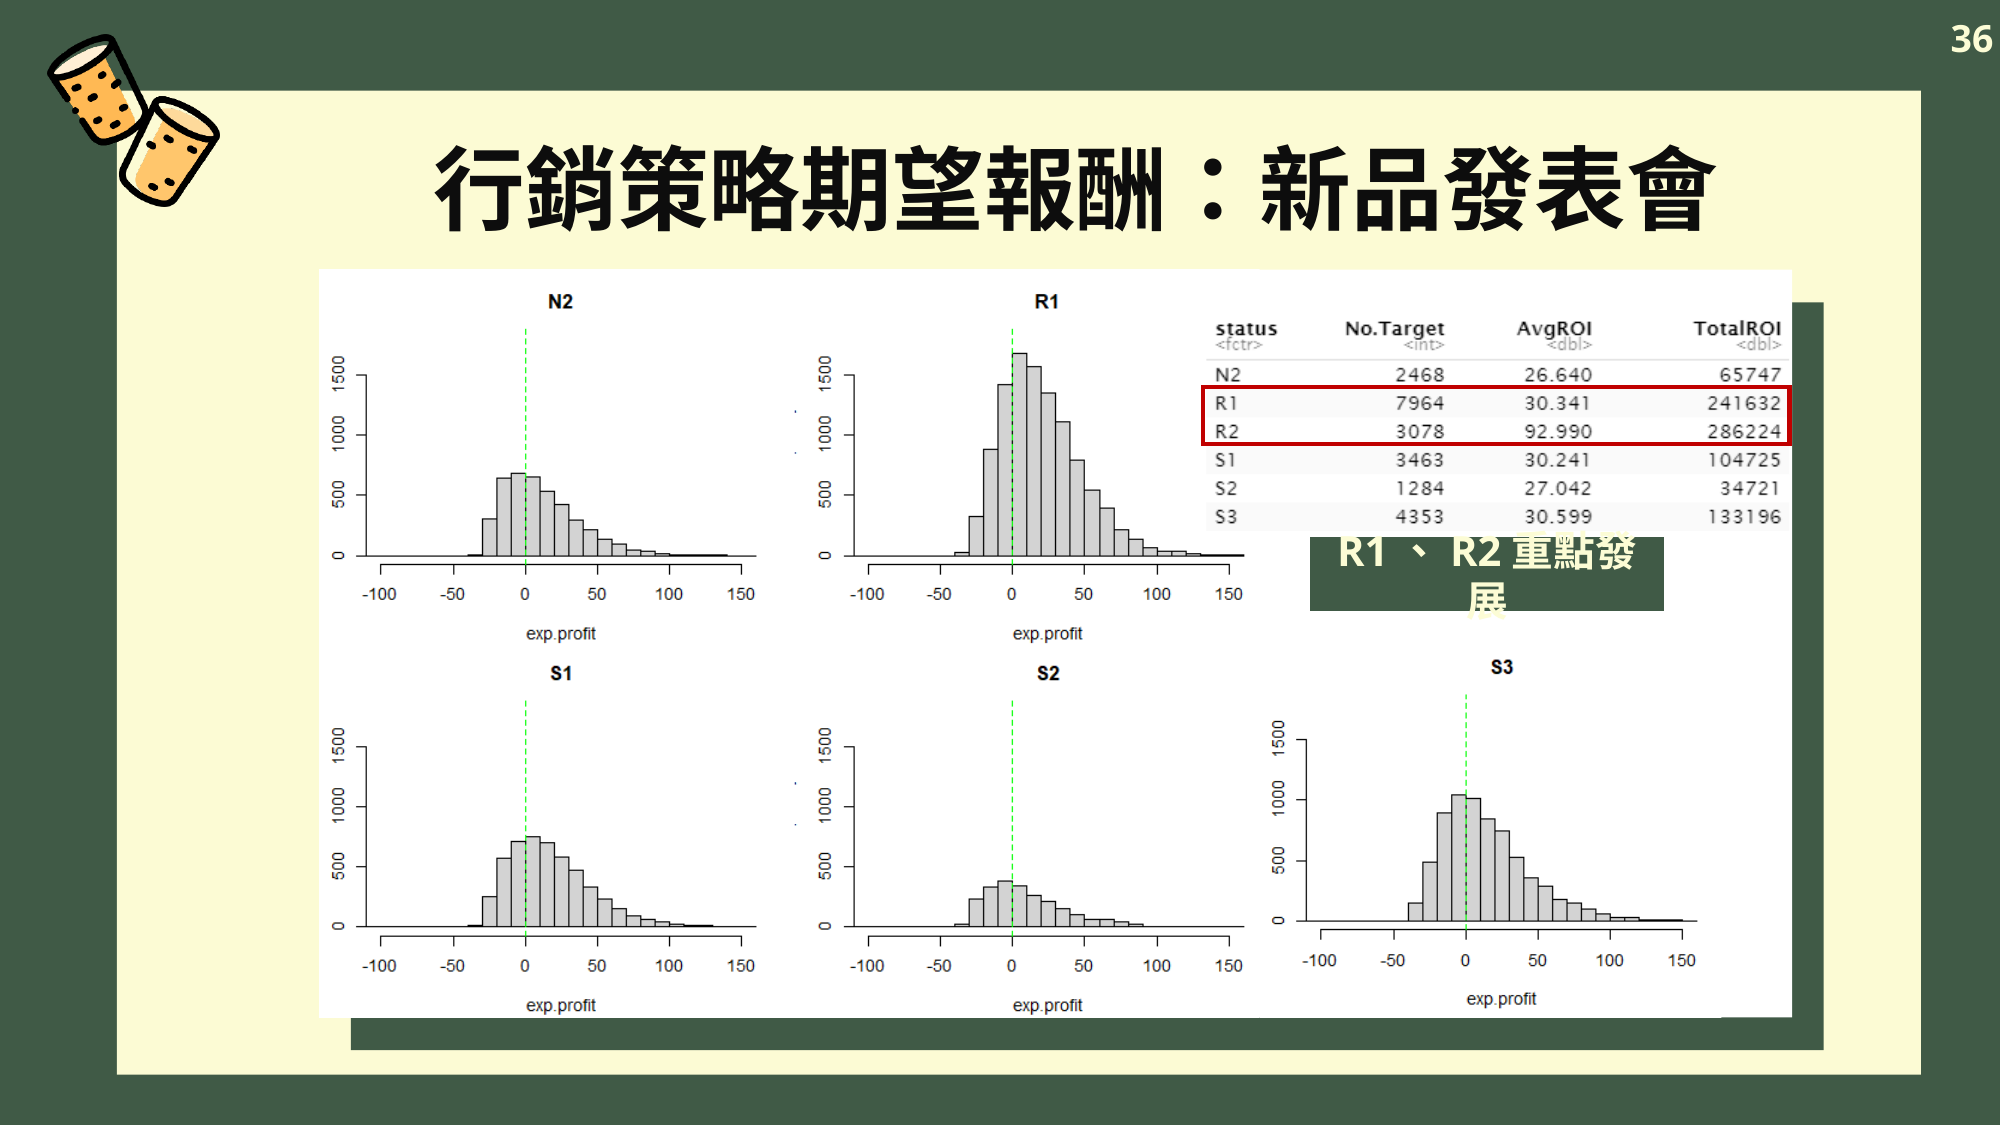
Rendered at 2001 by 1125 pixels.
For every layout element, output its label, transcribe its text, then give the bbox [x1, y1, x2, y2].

text_box [116, 90, 1922, 1076]
text_box [350, 301, 1825, 1051]
text_box 行銷策略期望報酬：新品發表會 [418, 74, 1756, 250]
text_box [319, 269, 1793, 1018]
text_box 36 [1935, 7, 2000, 67]
picture [46, 33, 220, 207]
